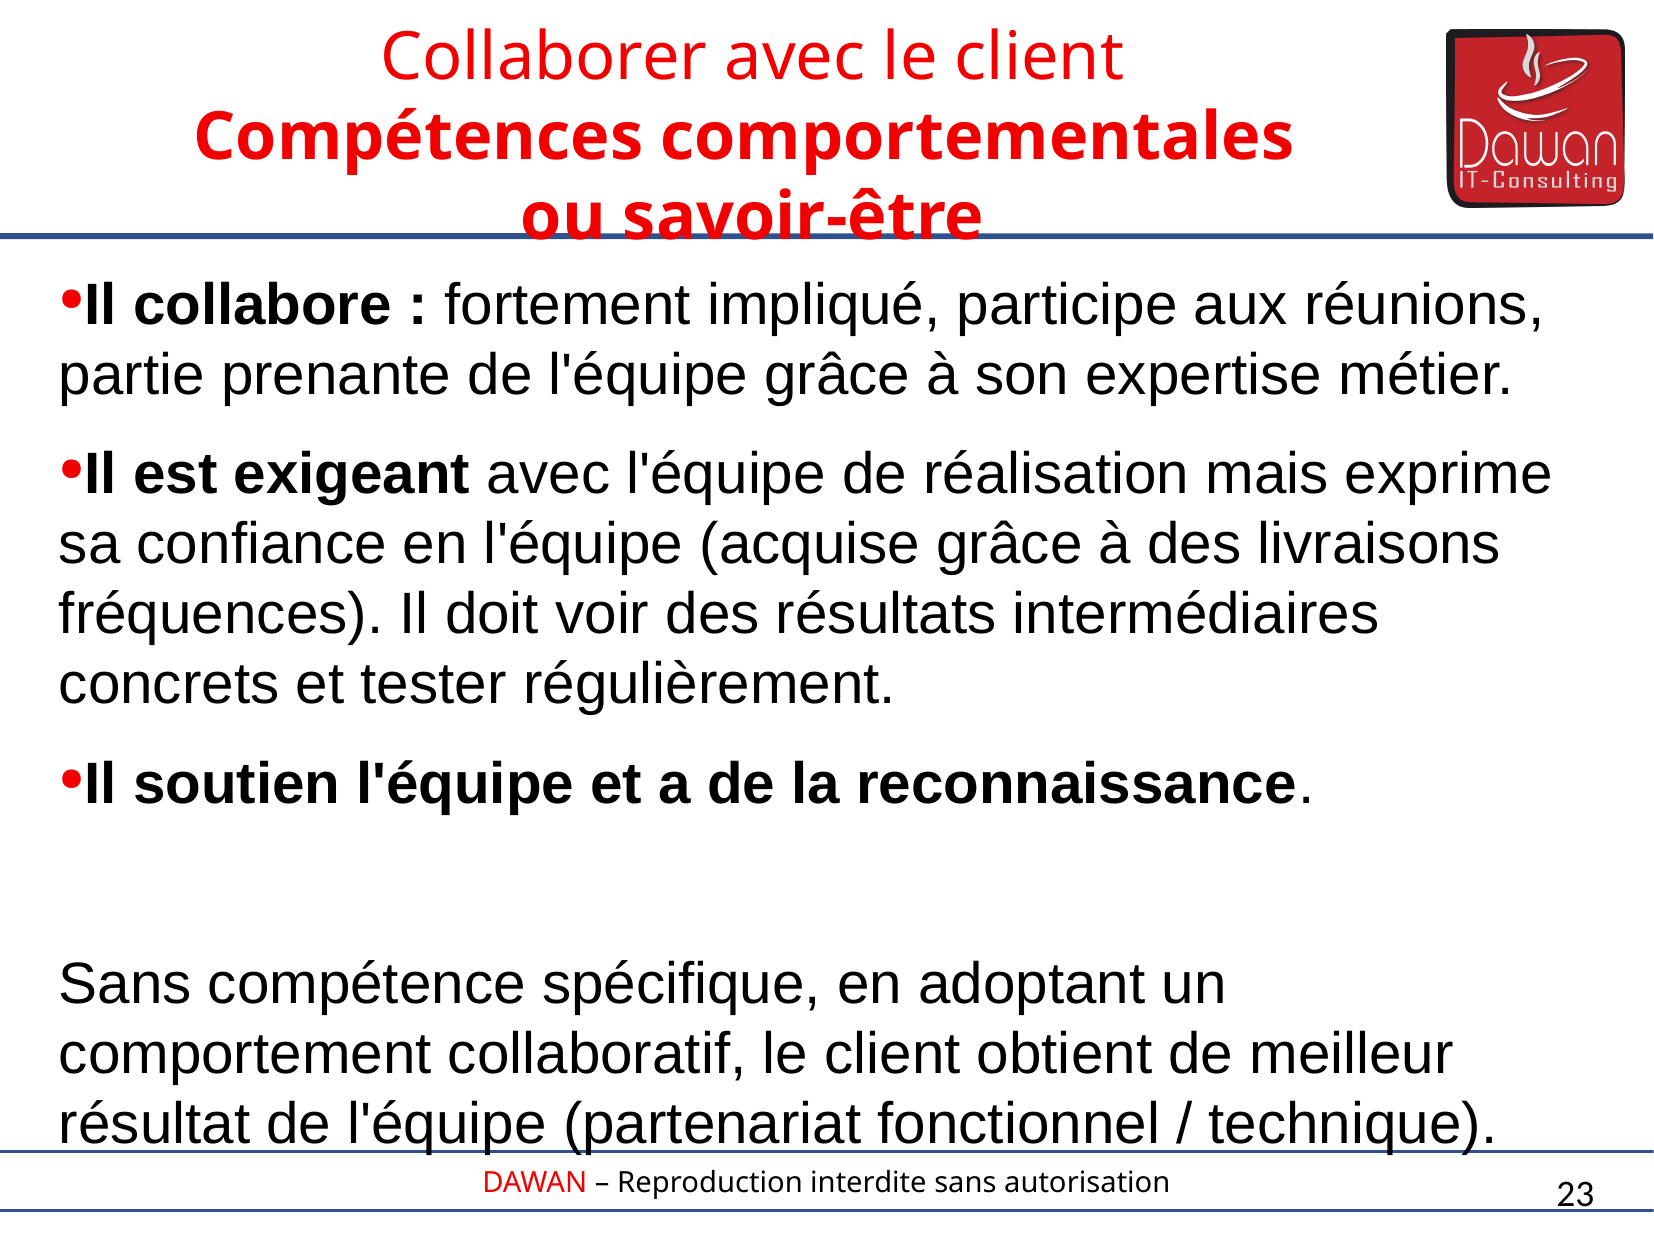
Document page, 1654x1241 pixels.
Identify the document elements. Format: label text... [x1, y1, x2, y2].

text_box 23 [1535, 1169, 1595, 1233]
list Il collabore : fortement impliqué, participe aux réunions, partie prenante de l'équipe grâce à son expertise métier. Il est exigeant avec l'équipe de réalisation mais exprime sa confiance en l'équipe (acquise grâce à des livraisons fréquences). Il doit voir des résultats intermédiaires concrets et tester régulièrement. Il soutien l'équipe et a de la reconnaissance. Sans compétence spécifique, en adoptant un comportement collaboratif, le client obtient de meilleur résultat de l'équipe (partenariat fonctionnel / technique). [59, 265, 1595, 1109]
title Collaborer avec le client Compétences comportementales ou savoir-être [59, 16, 1447, 250]
picture [1447, 29, 1625, 208]
